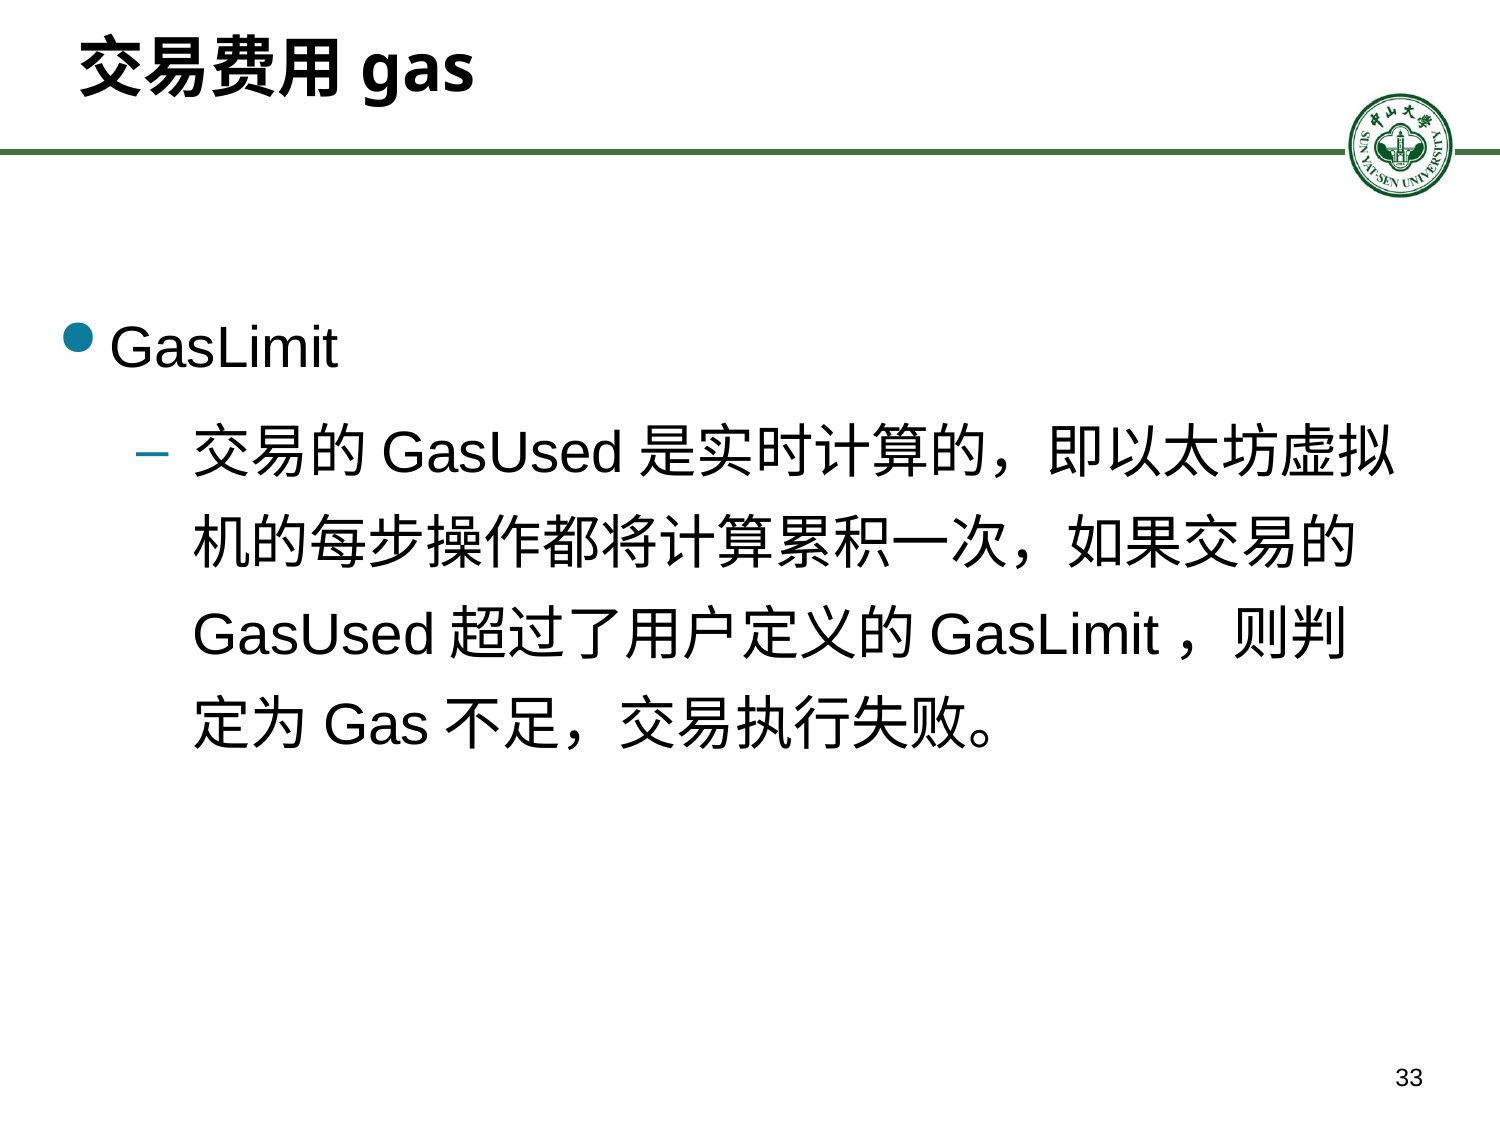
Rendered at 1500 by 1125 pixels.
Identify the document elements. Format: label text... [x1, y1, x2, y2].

picture [1345, 90, 1455, 200]
title 交易费用gas [62, 24, 1421, 113]
list GasLimit 交易的GasUsed是实时计算的，即以太坊虚拟机的每步操作都将计算累积一次，如果交易的GasUsed超过了用户定义的GasLimit，则判定为Gas不足，交易执行失败。 [46, 281, 1421, 878]
